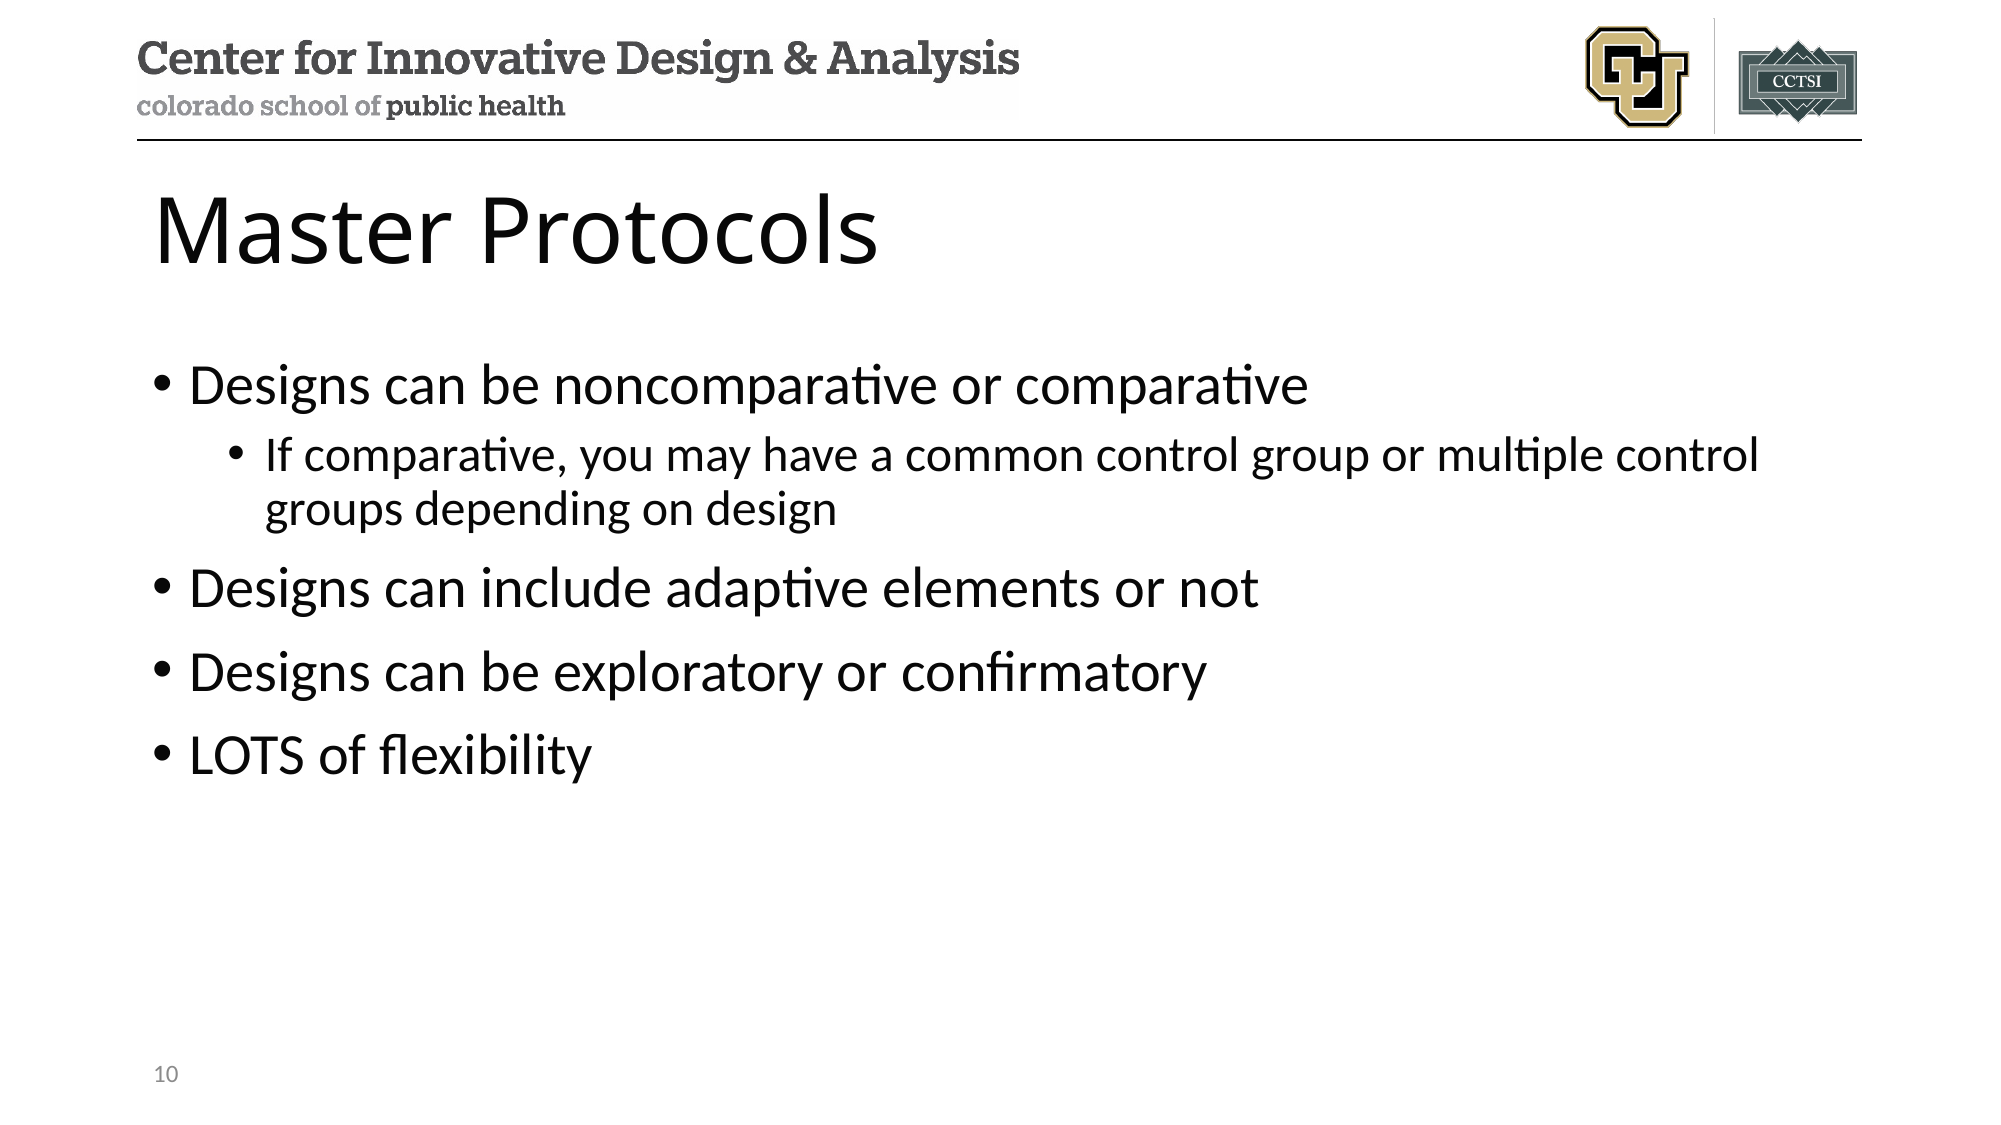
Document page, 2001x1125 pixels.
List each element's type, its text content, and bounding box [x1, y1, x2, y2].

slide_number 10 [138, 1042, 589, 1103]
picture [1584, 17, 1857, 134]
title Master Protocols [137, 150, 1863, 318]
picture [137, 39, 1019, 120]
list Designs can be noncomparative or comparative If comparative, you may have a common control group or multiple control groups depending on design Designs can include adaptive elements or not Designs can be exploratory or confirmatory LOTS of flexibility [137, 347, 1863, 1014]
